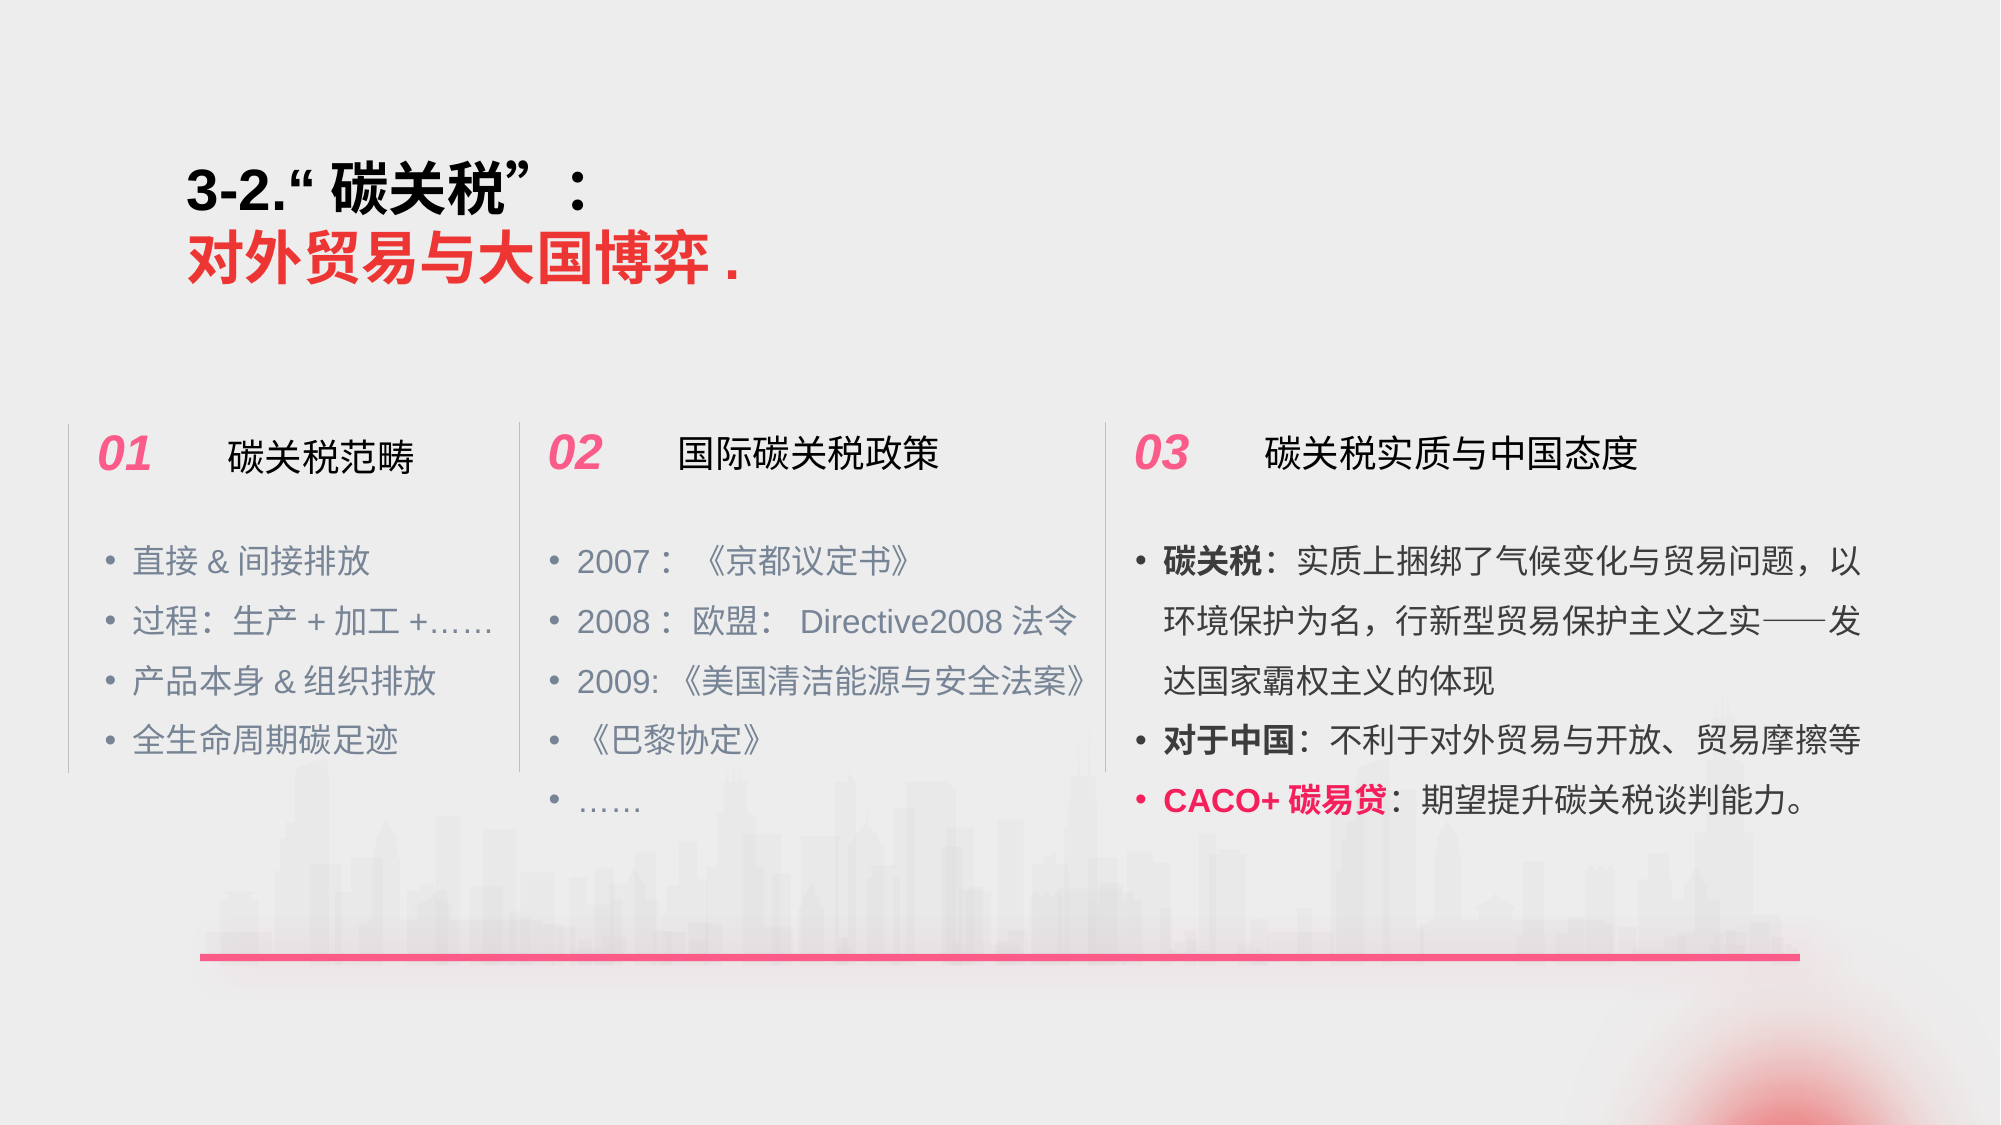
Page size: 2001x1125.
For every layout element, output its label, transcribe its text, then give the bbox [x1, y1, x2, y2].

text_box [519, 400, 1105, 862]
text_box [199, 774, 1800, 966]
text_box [68, 413, 519, 774]
picture [1541, 880, 2000, 1125]
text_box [1105, 400, 1902, 862]
text_box 3-2.“碳关税”： 对外贸易与大国博弈. [171, 118, 899, 299]
